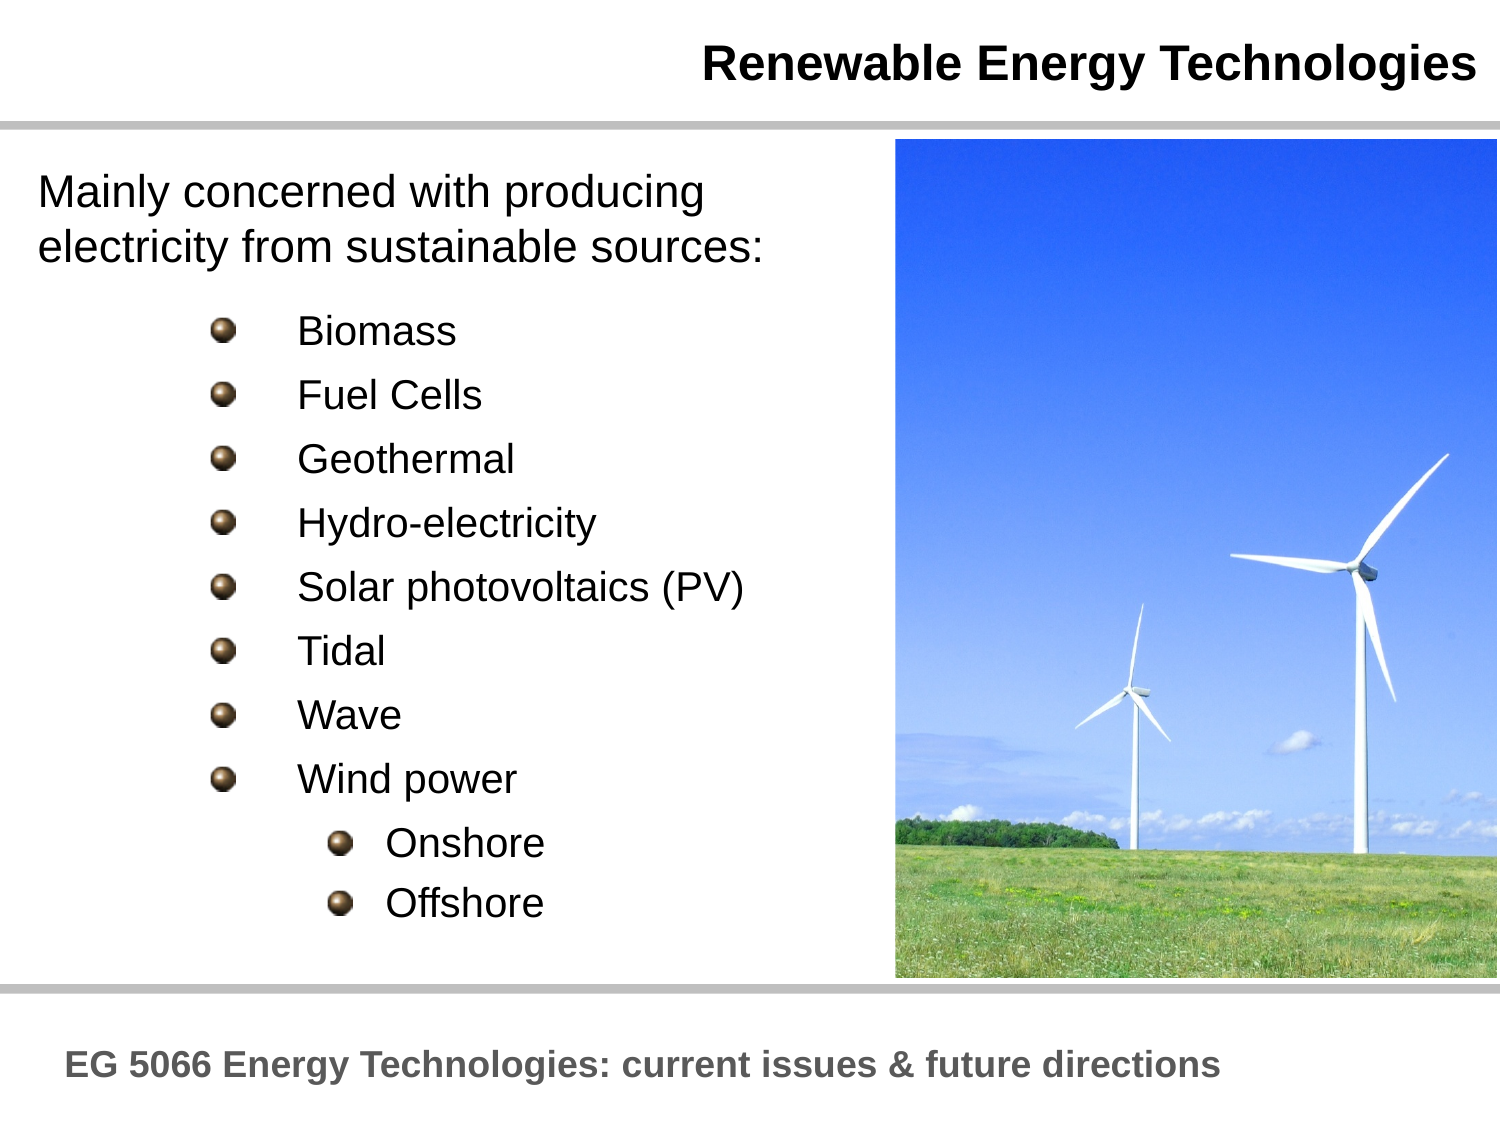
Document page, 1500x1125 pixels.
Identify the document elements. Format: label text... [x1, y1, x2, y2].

picture [209, 765, 236, 792]
picture [209, 380, 236, 407]
picture [209, 636, 236, 664]
picture [209, 572, 236, 600]
text_box Renewable Energy Technologies [686, 23, 1493, 98]
picture [326, 829, 353, 856]
picture [209, 508, 236, 535]
picture [209, 701, 236, 728]
picture [895, 138, 1498, 979]
text_box Mainly concerned with producing electricity from sustainable sources: [22, 154, 842, 295]
picture [326, 889, 353, 916]
picture [209, 444, 236, 471]
picture [209, 316, 236, 343]
text_box Biomass Fuel Cells Geothermal Hydro-electricity Solar photovoltaics (PV) Tidal Wave Wind power Onshore Offshore [194, 299, 788, 964]
